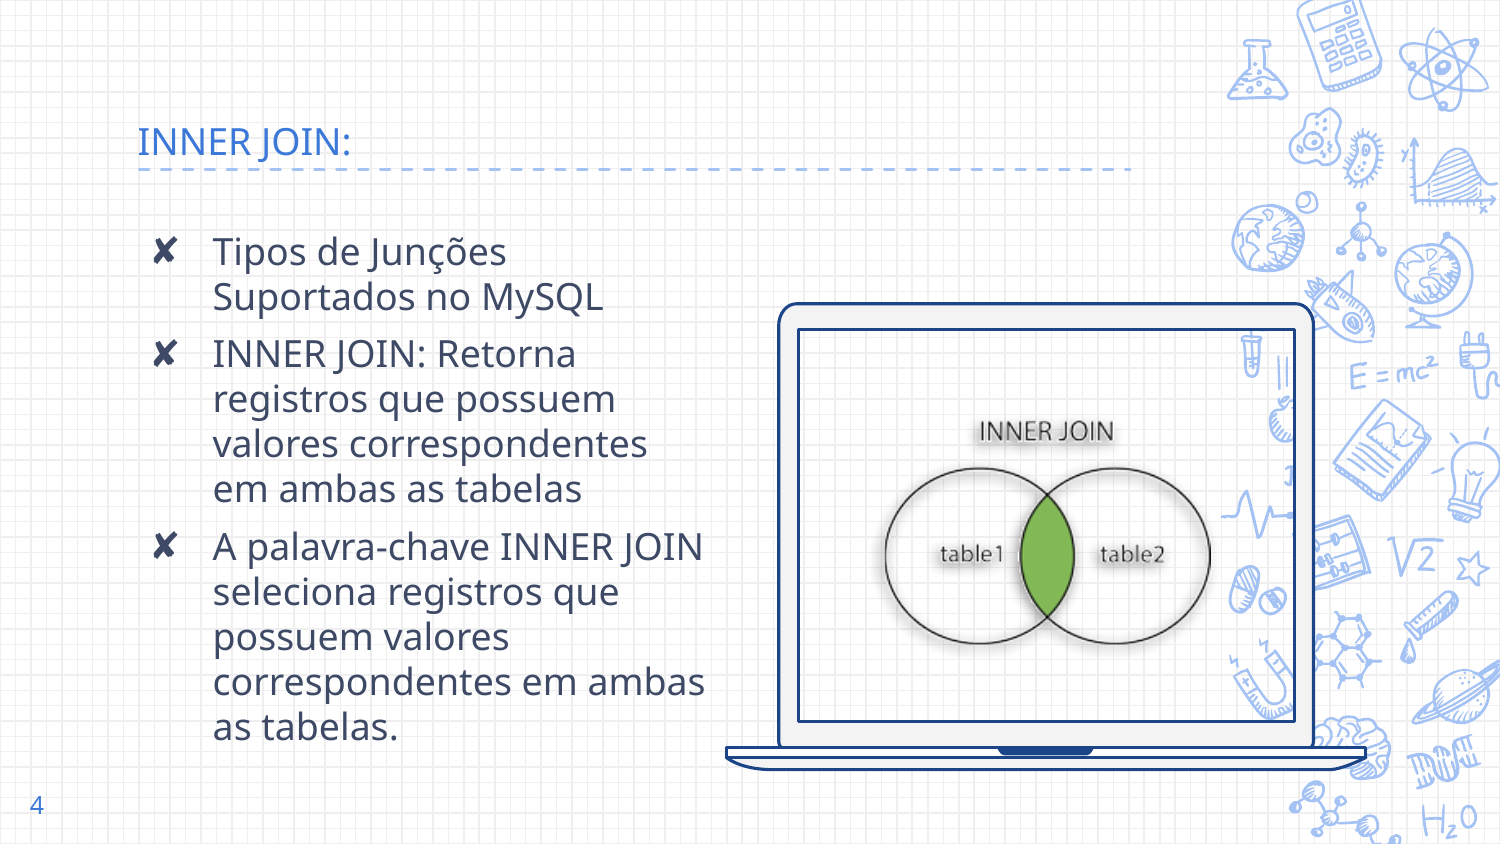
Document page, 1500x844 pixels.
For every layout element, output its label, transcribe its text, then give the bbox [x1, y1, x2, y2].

list Tipos de Junções Suportados no MySQL INNER JOIN: Retorna registros que possuem valores correspondentes em ambas as tabelas A palavra-chave INNER JOIN seleciona registros que possuem valores correspondentes em ambas as tabelas. [122, 212, 727, 806]
picture [884, 407, 1212, 645]
slide_number 4 [14, 774, 105, 840]
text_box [726, 303, 1367, 770]
title INNER JOIN: [122, 36, 1130, 178]
